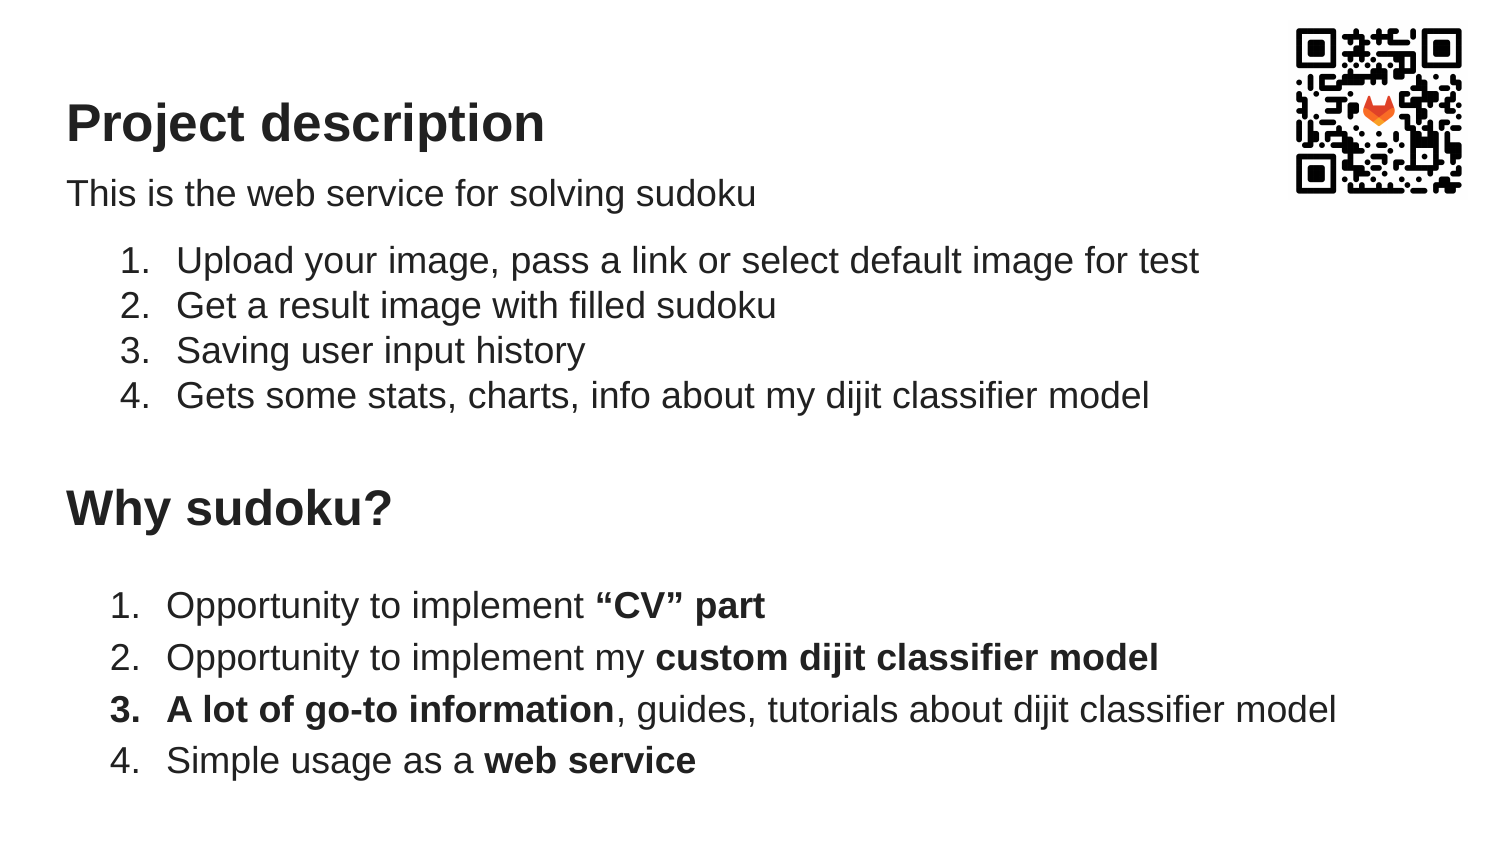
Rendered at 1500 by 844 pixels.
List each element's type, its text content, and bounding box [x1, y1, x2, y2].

list This is the web service for solving sudoku [51, 154, 861, 234]
text_box Why sudoku? [51, 460, 808, 551]
text_box Opportunity to implement “CV” part Opportunity to implement my custom dijit classifier model A lot of go-to information, guides, tutorials about dijit classifier model Simple usage as a web service [76, 559, 1449, 798]
text_box Upload your image, pass a link or select default image for test Get a result image with filled sudoku Saving user input history Gets some stats, charts, info about my dijit classifier model [85, 220, 1278, 431]
picture [1288, 20, 1468, 200]
title Project description [51, 72, 1283, 167]
